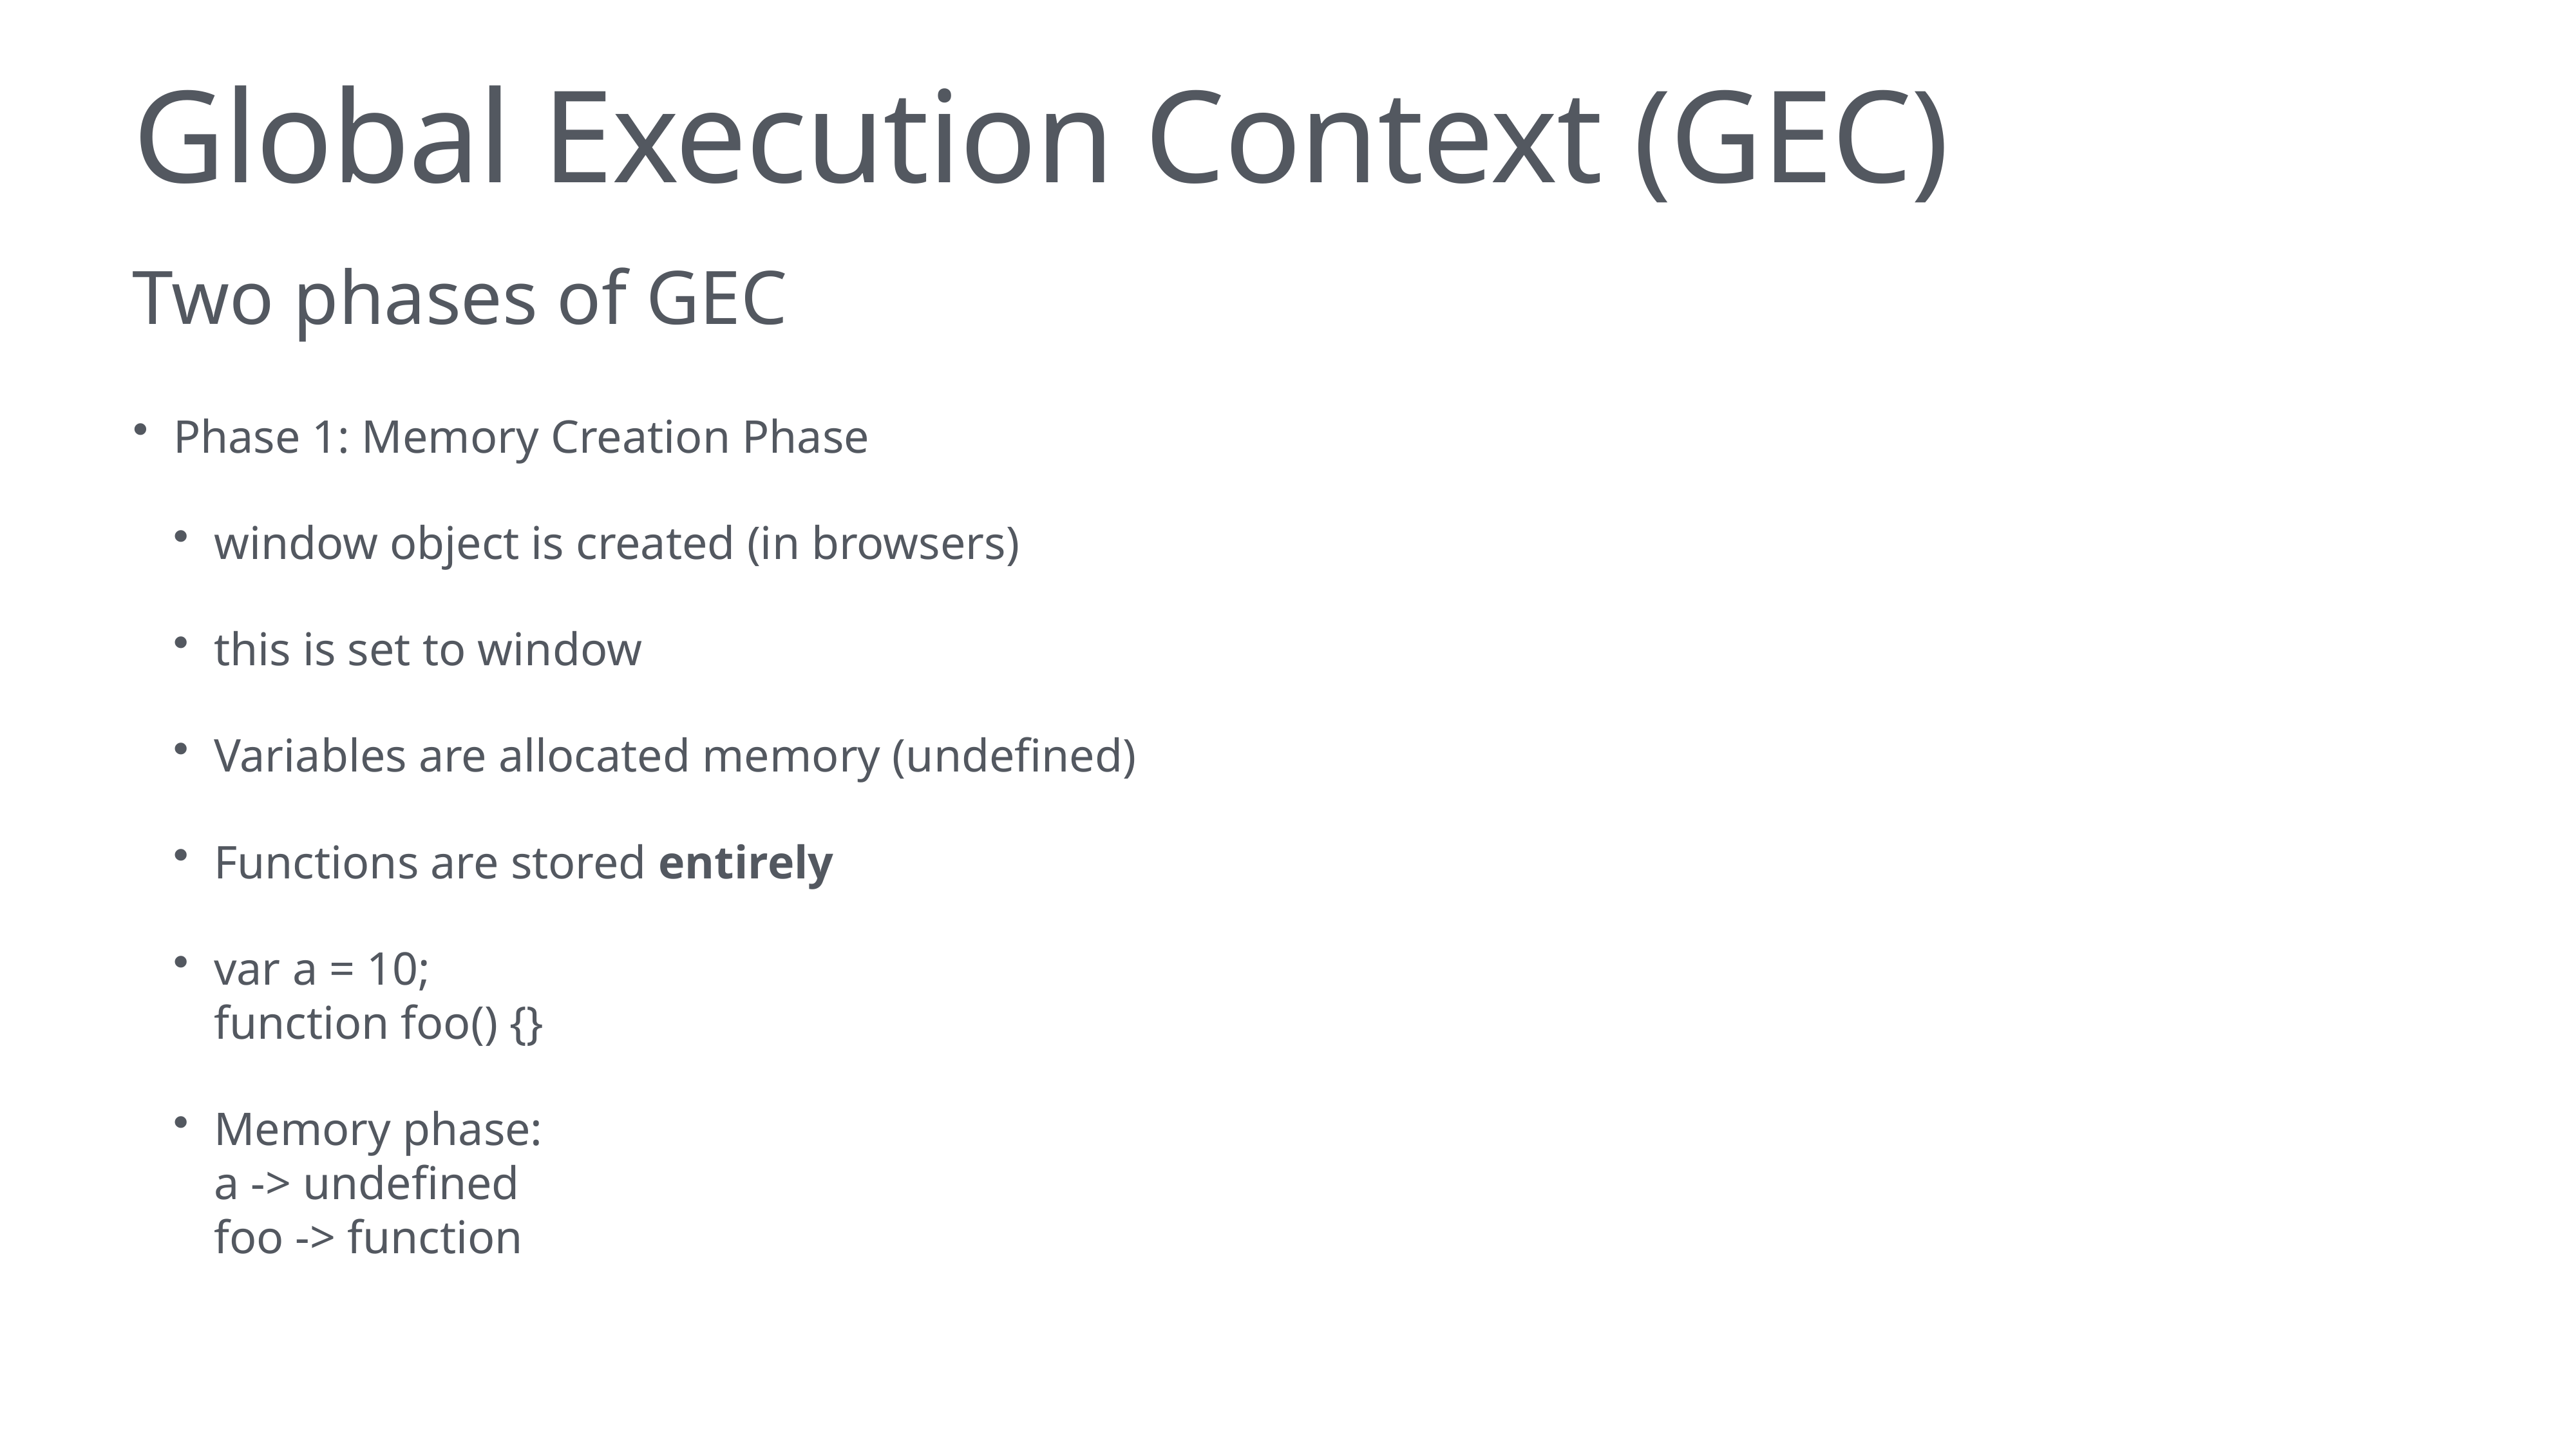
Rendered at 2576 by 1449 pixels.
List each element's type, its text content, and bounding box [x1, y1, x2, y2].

title Global Execution Context (GEC) [127, 66, 2449, 246]
list Two phases of GEC [127, 246, 2449, 352]
list Phase 1: Memory Creation Phase window object is created (in browsers) this is set to window Variables are allocated memory (undefined) Functions are stored entirely var a = 10; function foo() {} Memory phase: a -> undefined foo -> function [127, 402, 2449, 1321]
